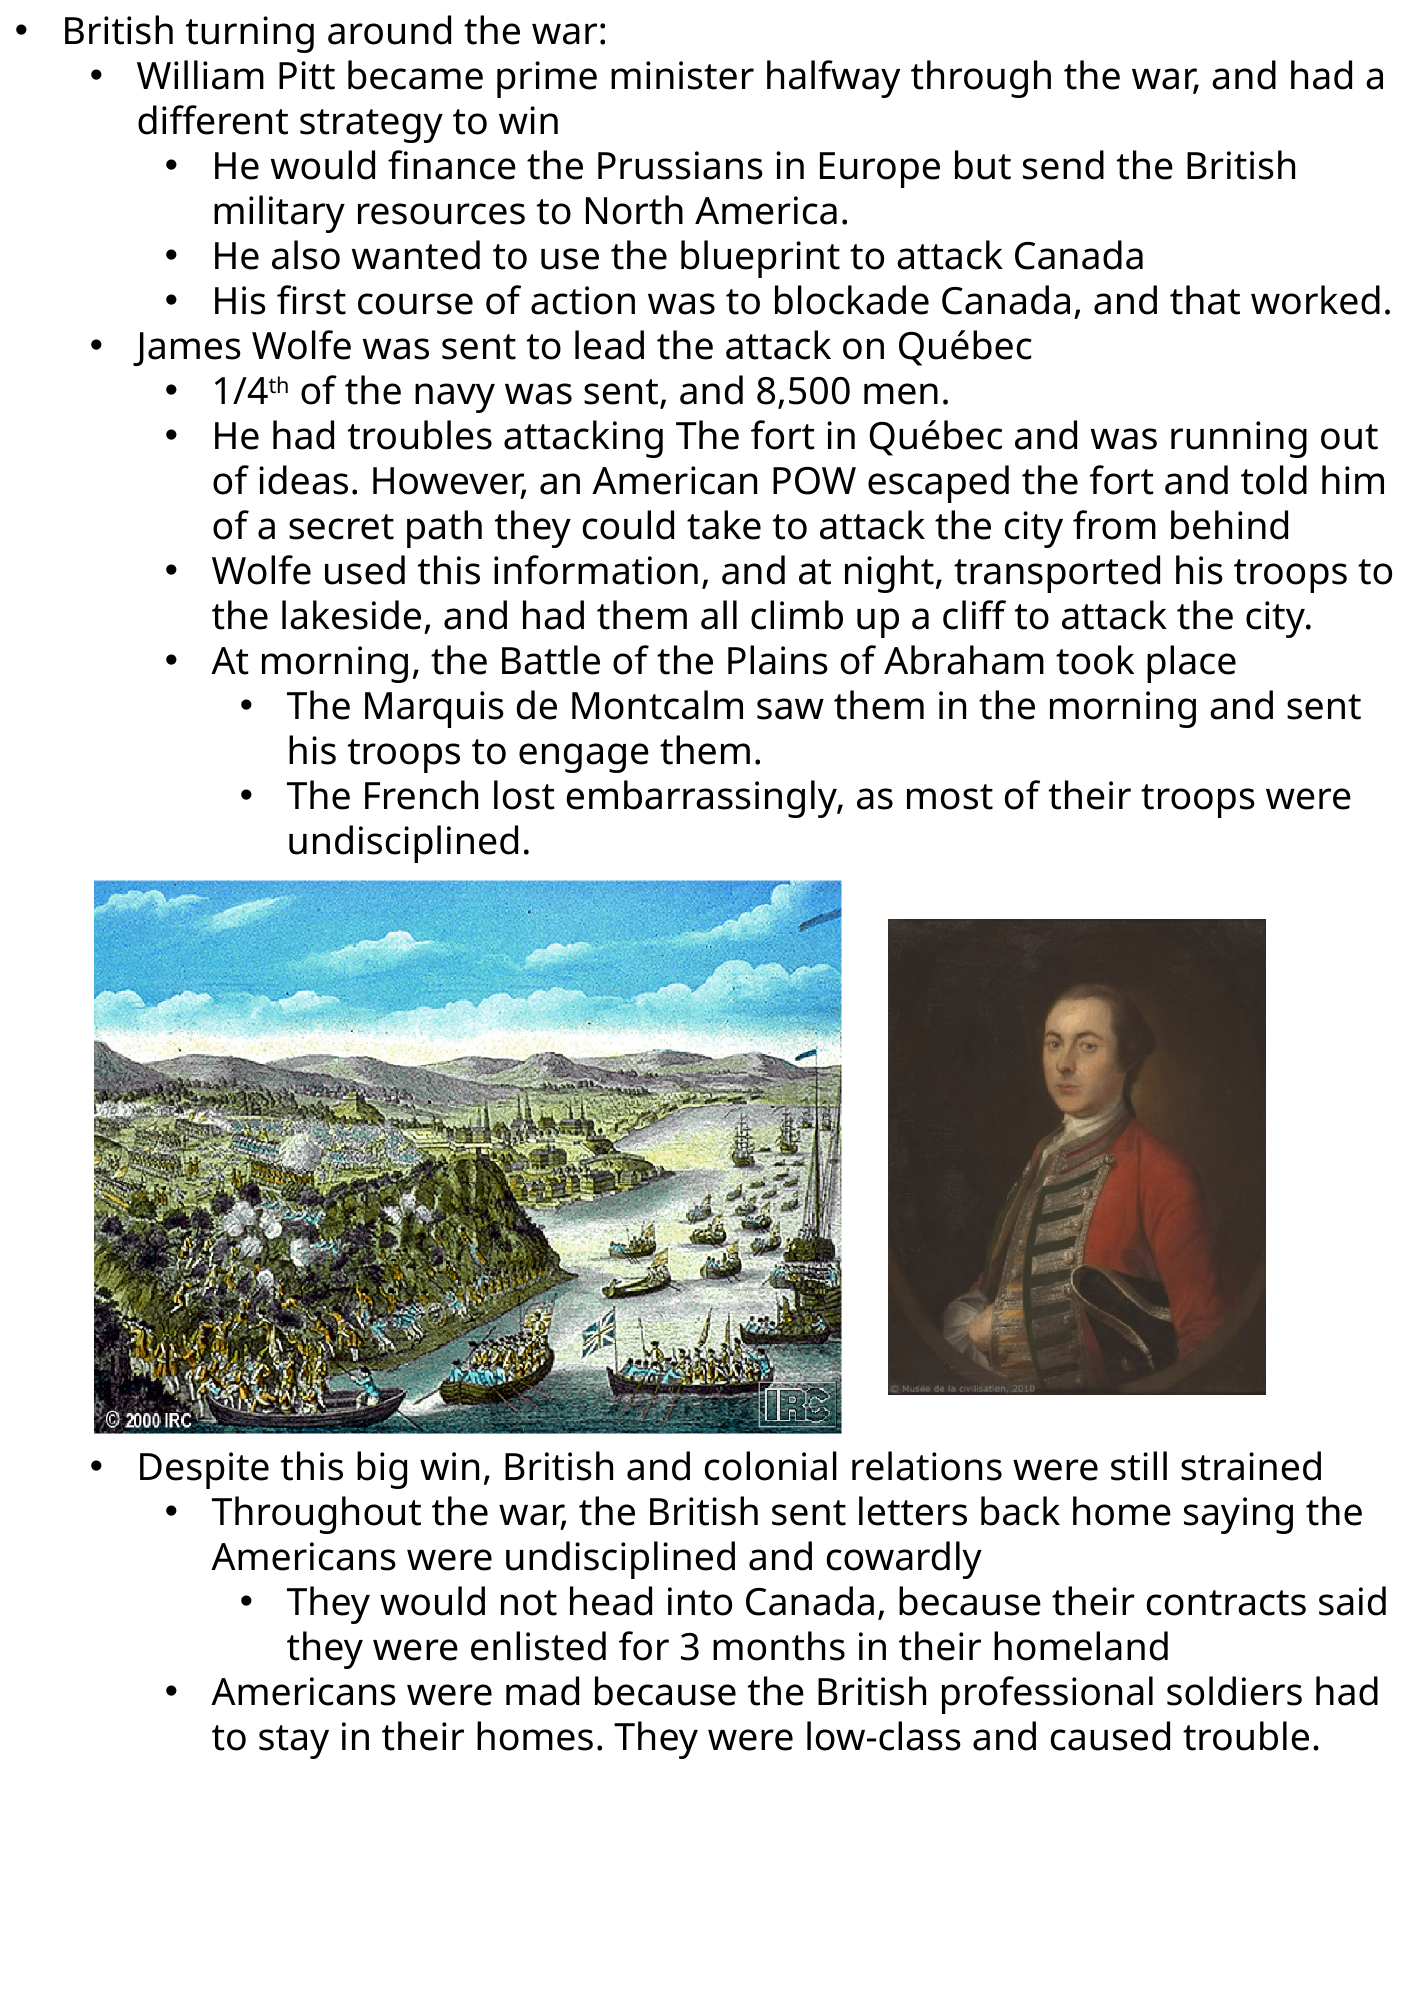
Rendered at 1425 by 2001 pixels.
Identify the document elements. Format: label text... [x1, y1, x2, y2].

text_box British turning around the war: William Pitt became prime minister halfway through the war, and had a different strategy to win He would finance the Prussians in Europe but send the British military resources to North America. He also wanted to use the blueprint to attack Canada His first course of action was to blockade Canada, and that worked. James Wolfe was sent to lead the attack on Québec 1/4th of the navy was sent, and 8,500 men. He had troubles attacking The fort in Québec and was running out of ideas. However, an American POW escaped the fort and told him of a secret path they could take to attack the city from behind Wolfe used this information, and at night, transported his troops to the lakeside, and had them all climb up a cliff to attack the city. At morning, the Battle of the Plains of Abraham took place The Marquis de Montcalm saw them in the morning and sent his troops to engage them. The French lost embarrassingly, as most of their troops were undisciplined. [0, 0, 1425, 870]
picture [92, 877, 844, 1435]
text_box Despite this big win, British and colonial relations were still strained Throughout the war, the British sent letters back home saying the Americans were undisciplined and cowardly They would not head into Canada, because their contracts said they were enlisted for 3 months in their homeland Americans were mad because the British professional soldiers had to stay in their homes. They were low-class and caused trouble. [0, 1435, 1425, 1766]
picture [883, 916, 1270, 1396]
